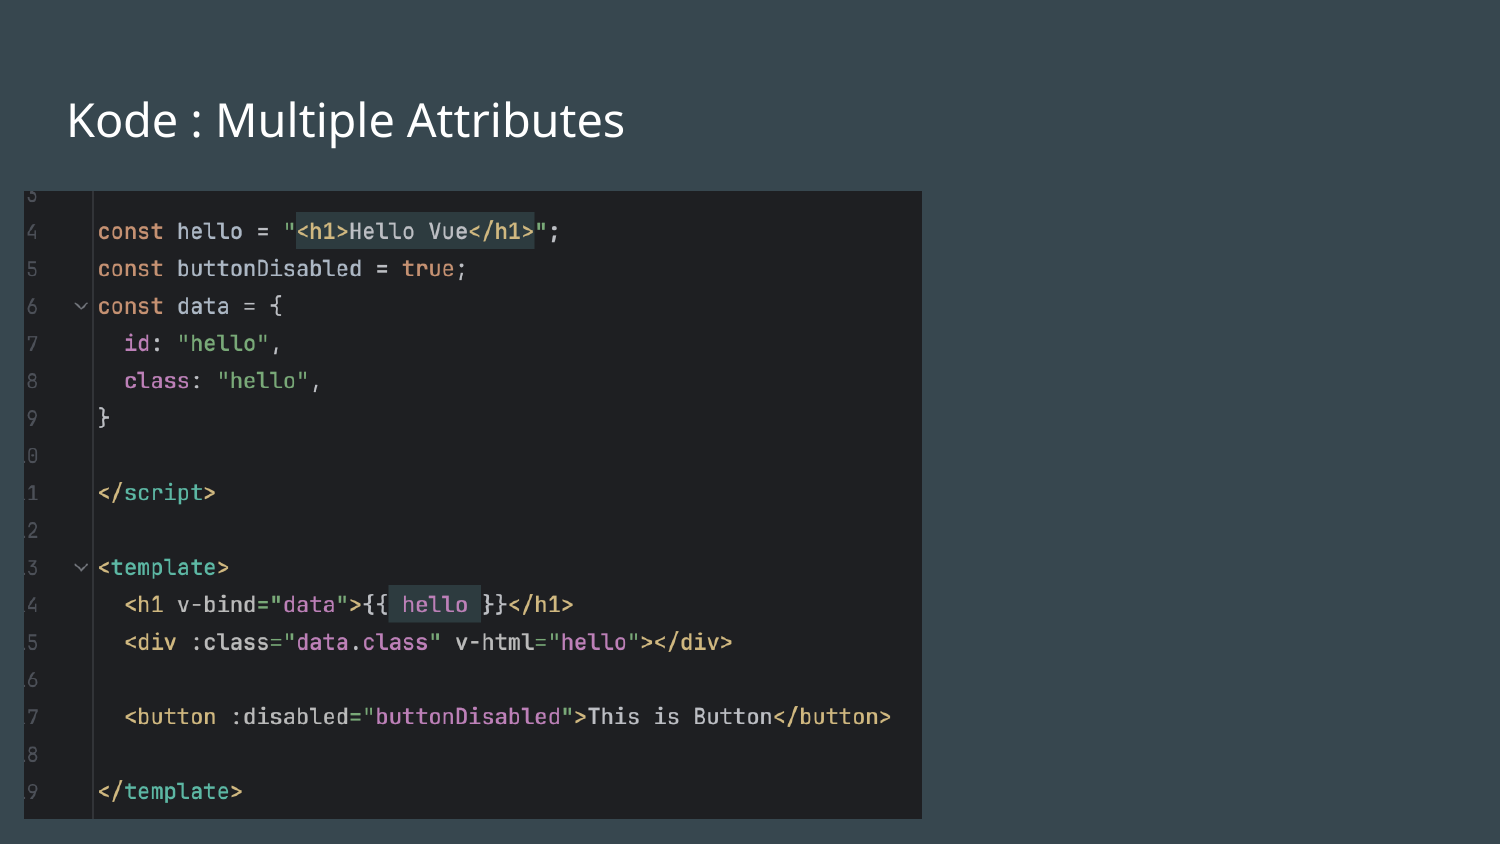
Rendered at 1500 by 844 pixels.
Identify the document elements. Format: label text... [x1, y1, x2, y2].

picture [24, 191, 922, 819]
title Kode : Multiple Attributes [51, 72, 1449, 167]
